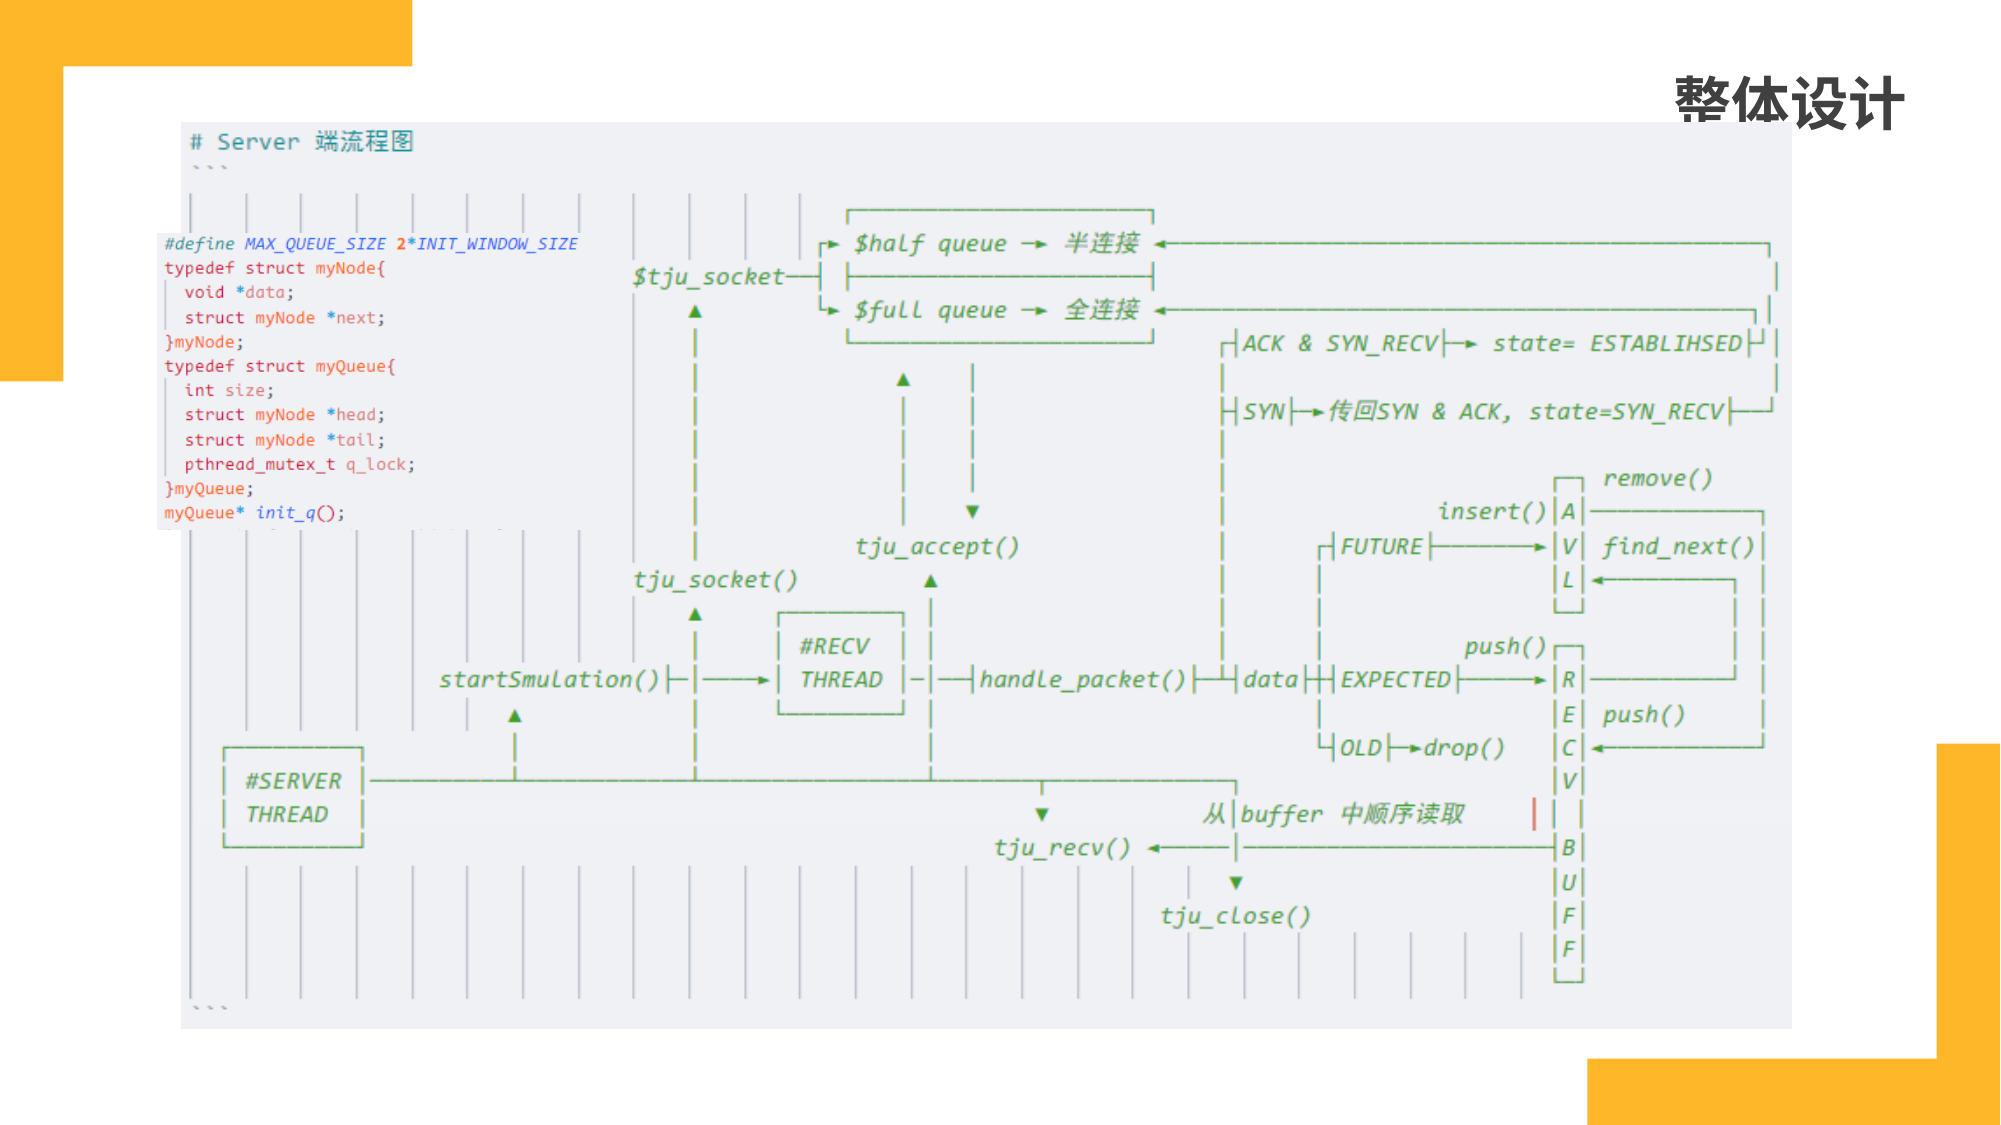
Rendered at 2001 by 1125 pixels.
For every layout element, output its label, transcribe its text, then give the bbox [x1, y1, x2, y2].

text_box [1585, 742, 2000, 1125]
picture [156, 122, 1792, 1029]
text_box [0, 0, 415, 383]
text_box 整体设计 [1673, 67, 1914, 138]
